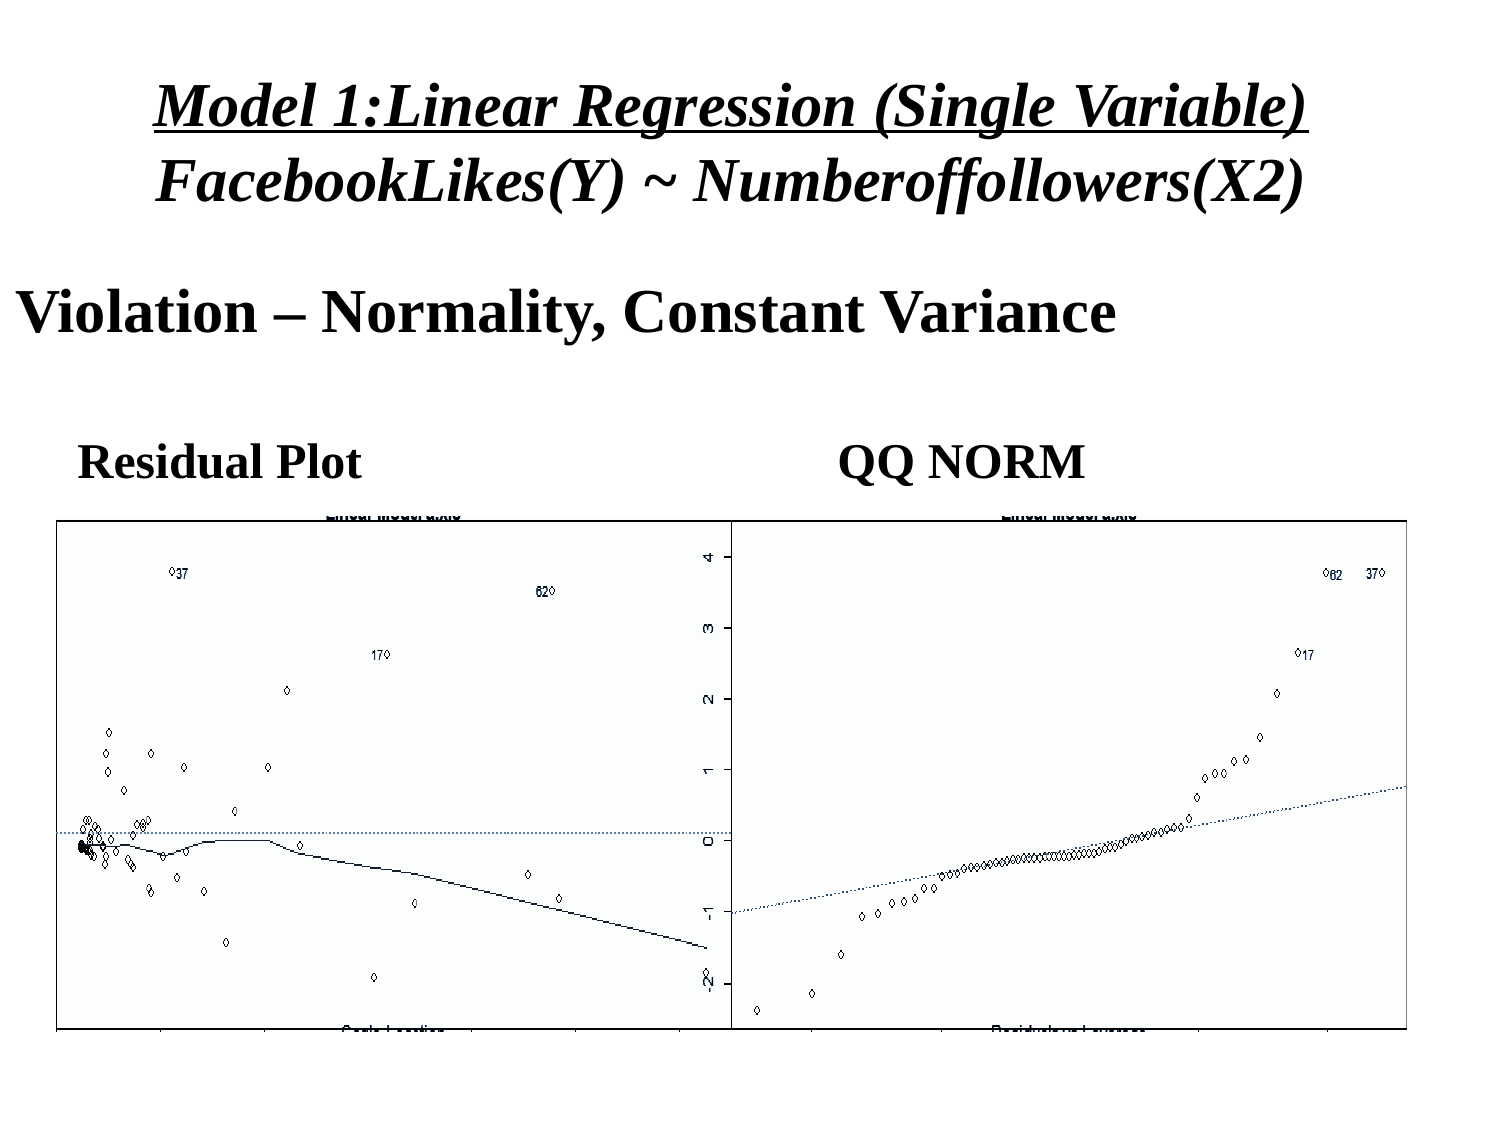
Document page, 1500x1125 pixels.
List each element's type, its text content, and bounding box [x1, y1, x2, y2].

picture [55, 516, 1407, 1033]
title Model 1:Linear Regression (Single Variable) FacebookLikes(Y) ~ Numberoffollowers(X2) [0, 45, 1488, 233]
list Violation – Normality, Constant Variance Residual Plot QQ NORM [0, 262, 1500, 1005]
